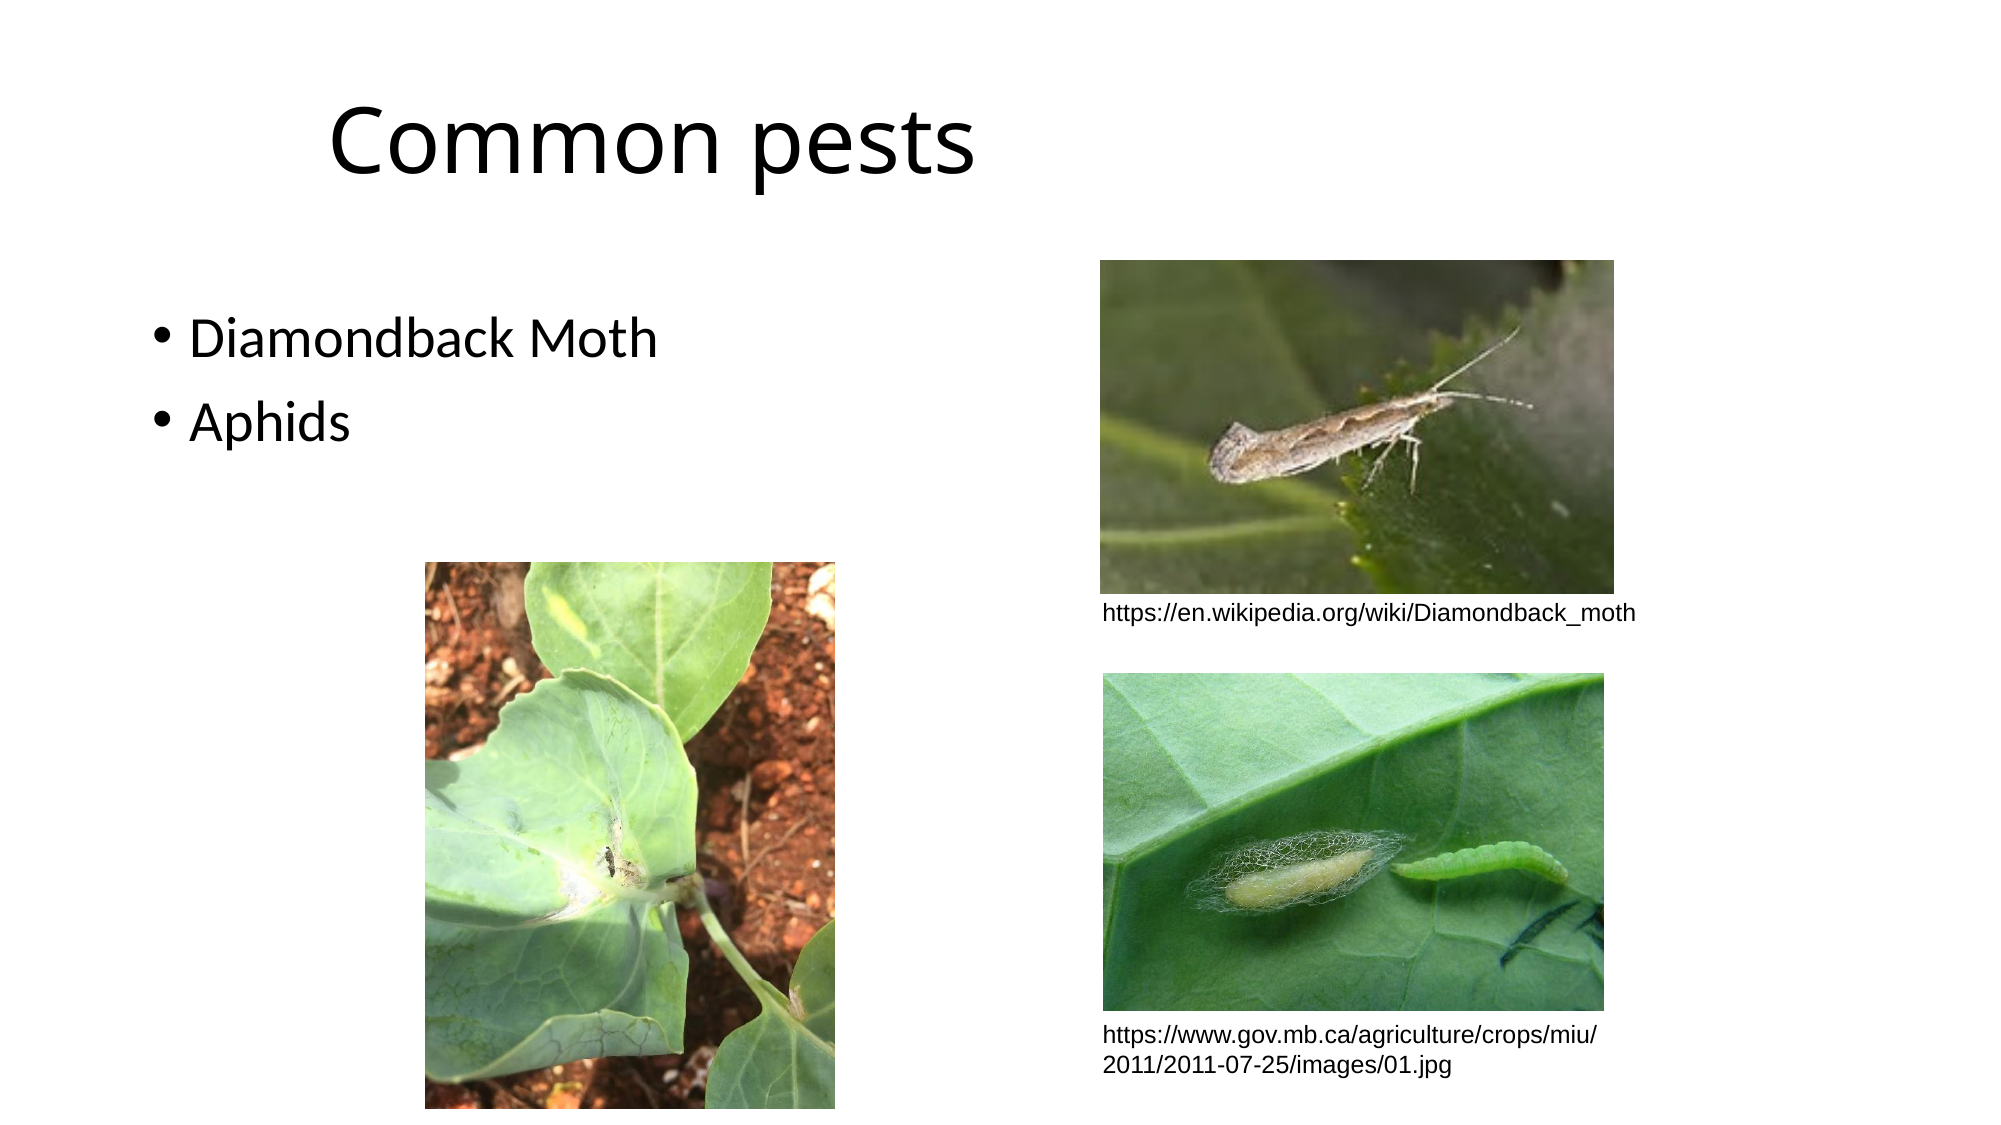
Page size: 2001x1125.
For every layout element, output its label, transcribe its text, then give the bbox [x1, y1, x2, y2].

text_box https://www.gov.mb.ca/agriculture/crops/miu/2011/2011-07-25/images/01.jpg [1087, 1010, 1663, 1086]
list Diamondback Moth Aphids [137, 299, 1863, 1014]
text_box https://en.wikipedia.org/wiki/Diamondback_moth [1087, 589, 1713, 634]
picture [424, 562, 835, 1109]
picture [1099, 260, 1614, 594]
picture [1103, 673, 1604, 1011]
title Common pests [312, 50, 1663, 238]
